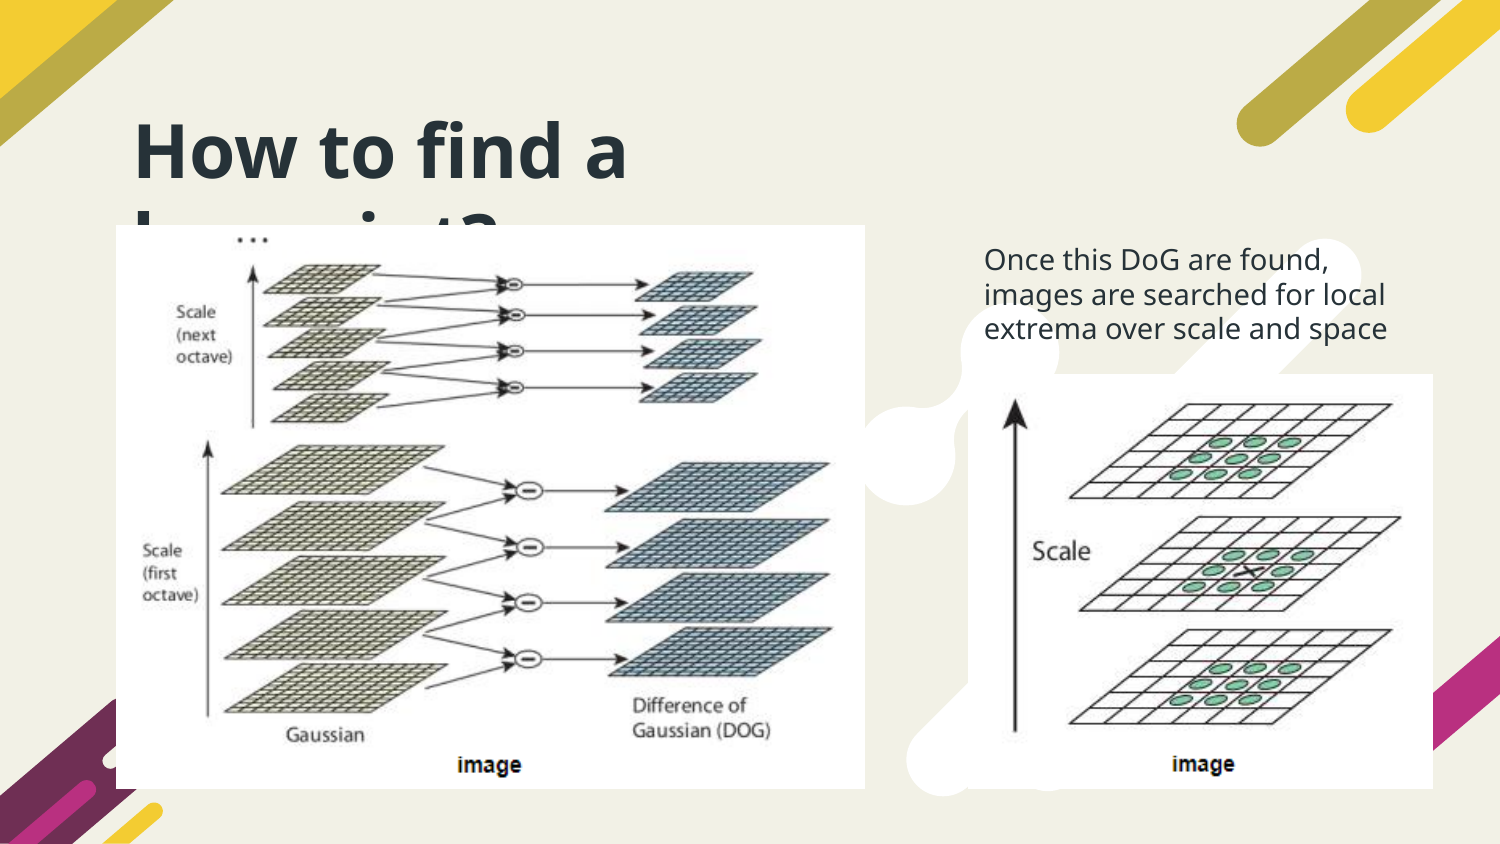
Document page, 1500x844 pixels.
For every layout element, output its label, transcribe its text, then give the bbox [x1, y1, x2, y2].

subtitle Once this DoG are found, images are searched for local extrema over scale and space [968, 225, 1433, 313]
picture [116, 225, 865, 789]
picture [968, 374, 1434, 789]
title How to find a keypoint? [116, 88, 988, 190]
